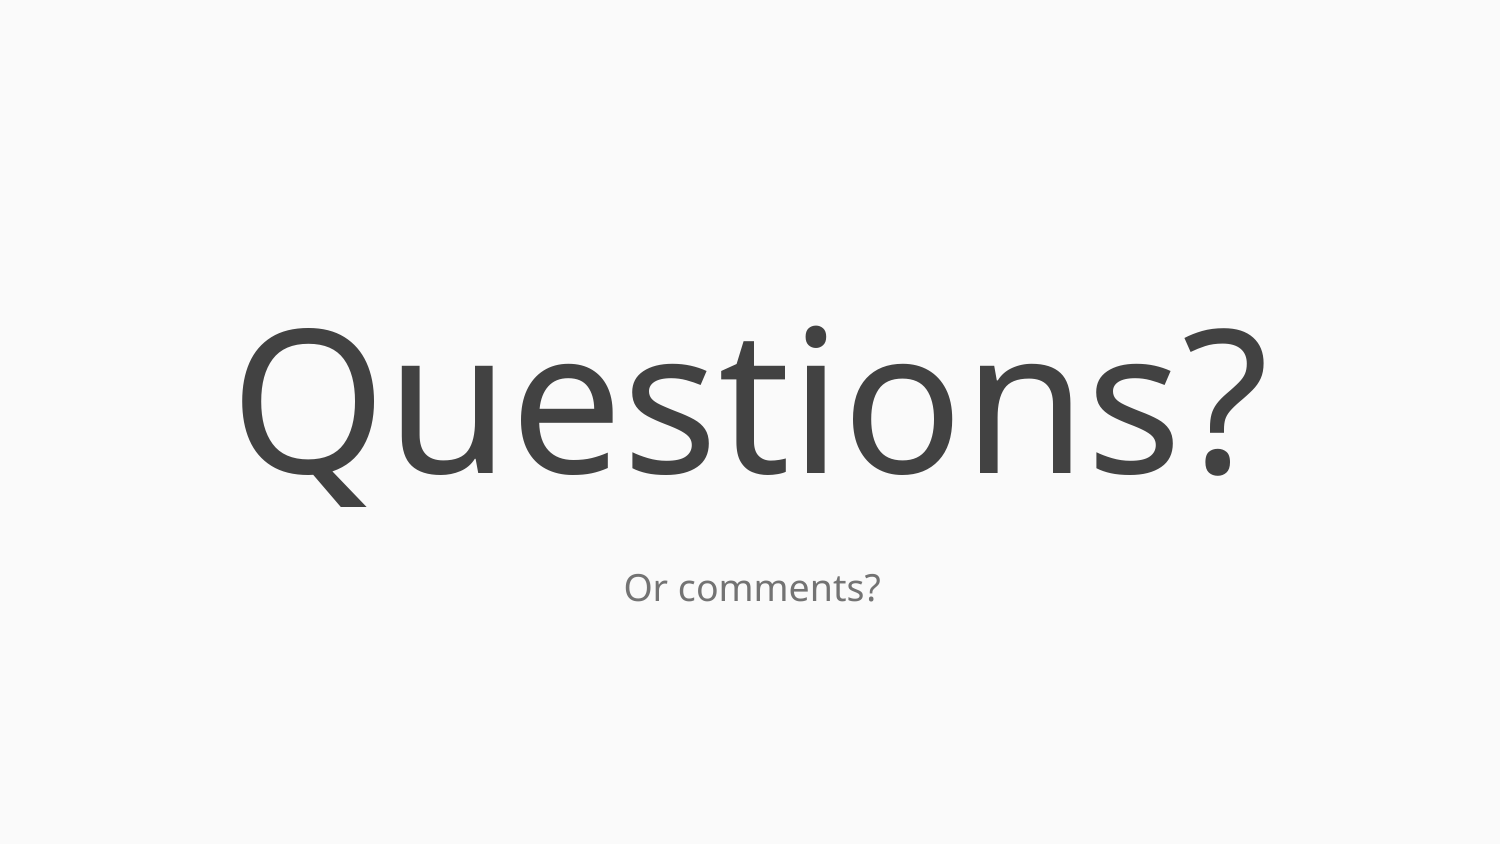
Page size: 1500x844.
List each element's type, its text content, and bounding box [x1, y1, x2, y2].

list Or comments? [78, 542, 1427, 756]
title Questions? [0, 206, 1500, 529]
